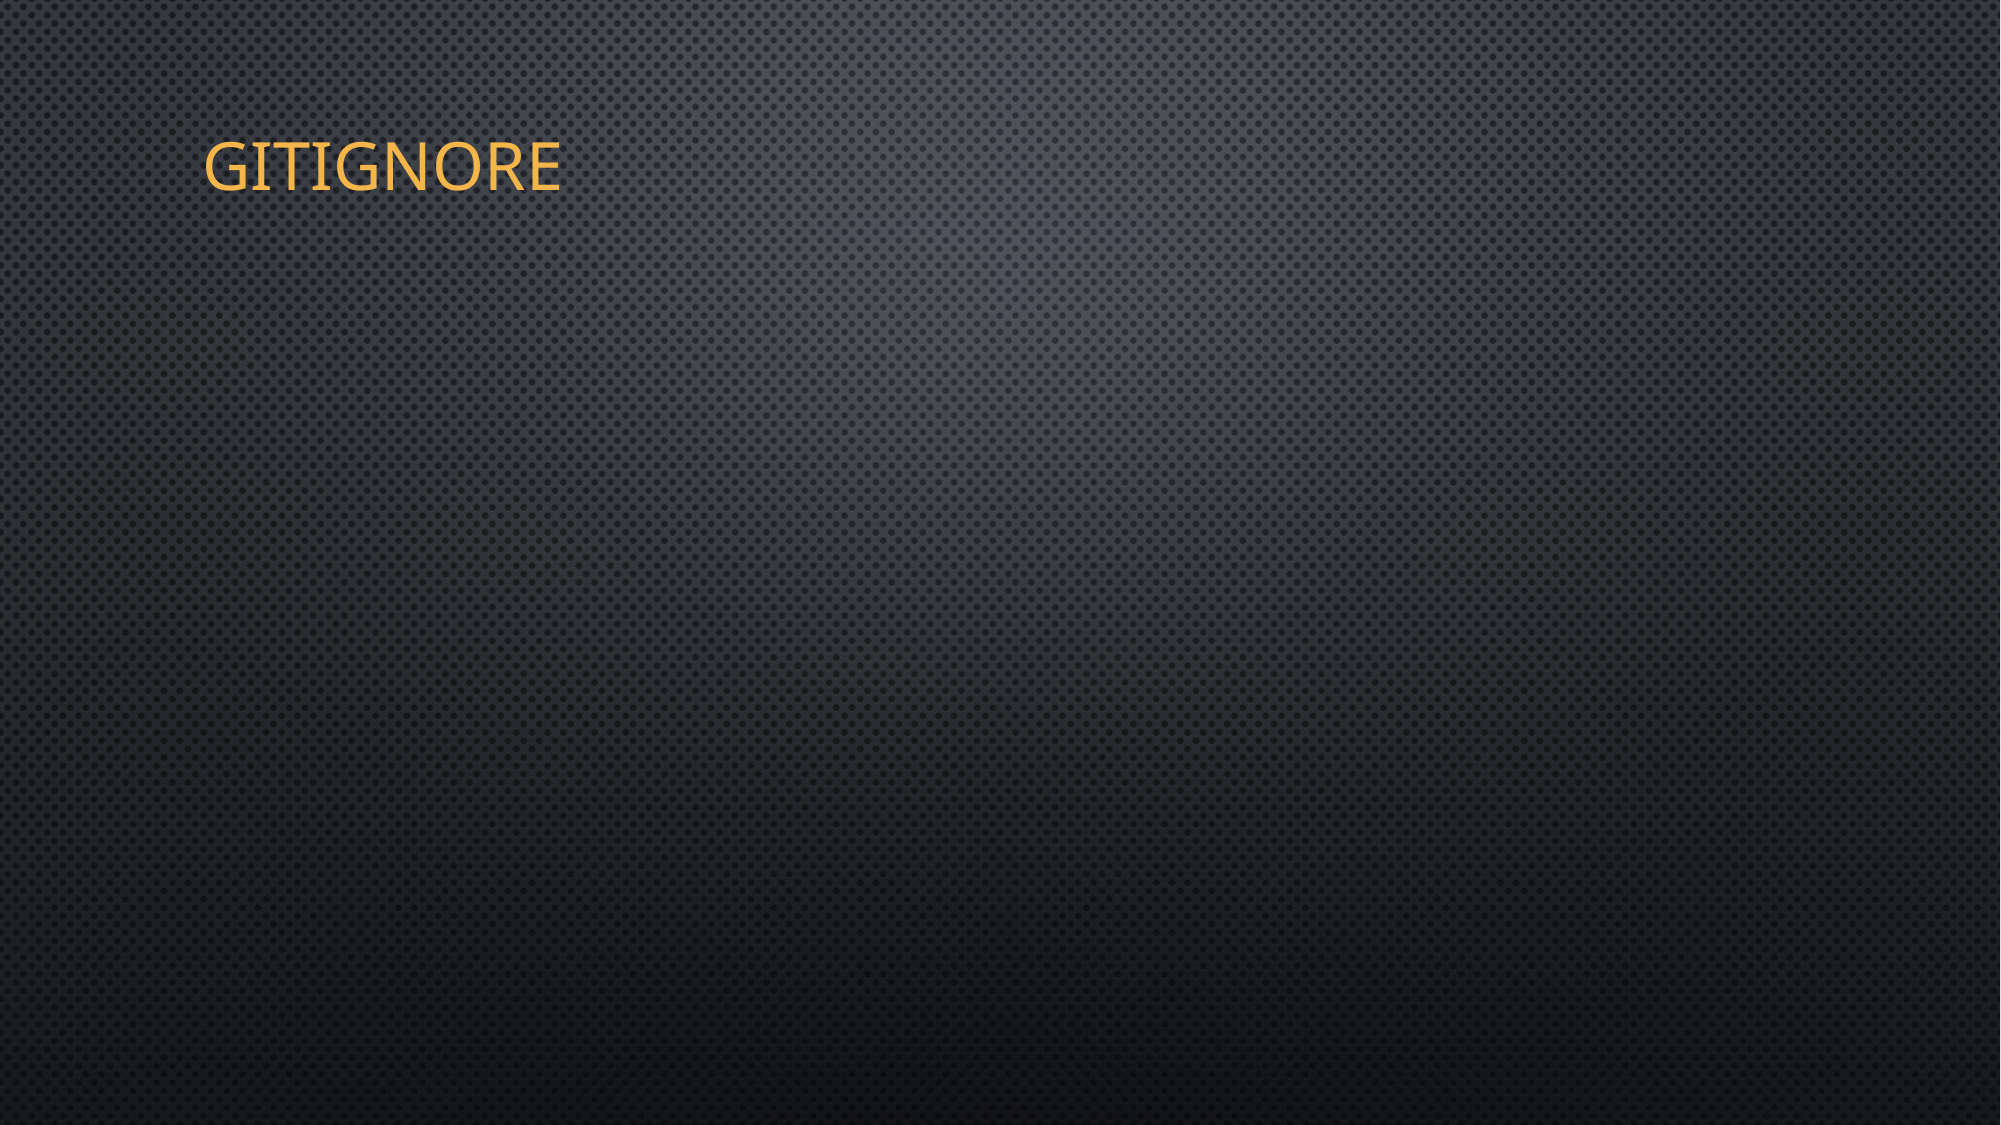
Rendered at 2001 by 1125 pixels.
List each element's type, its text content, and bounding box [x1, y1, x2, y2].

title gitignore [187, 99, 1813, 229]
